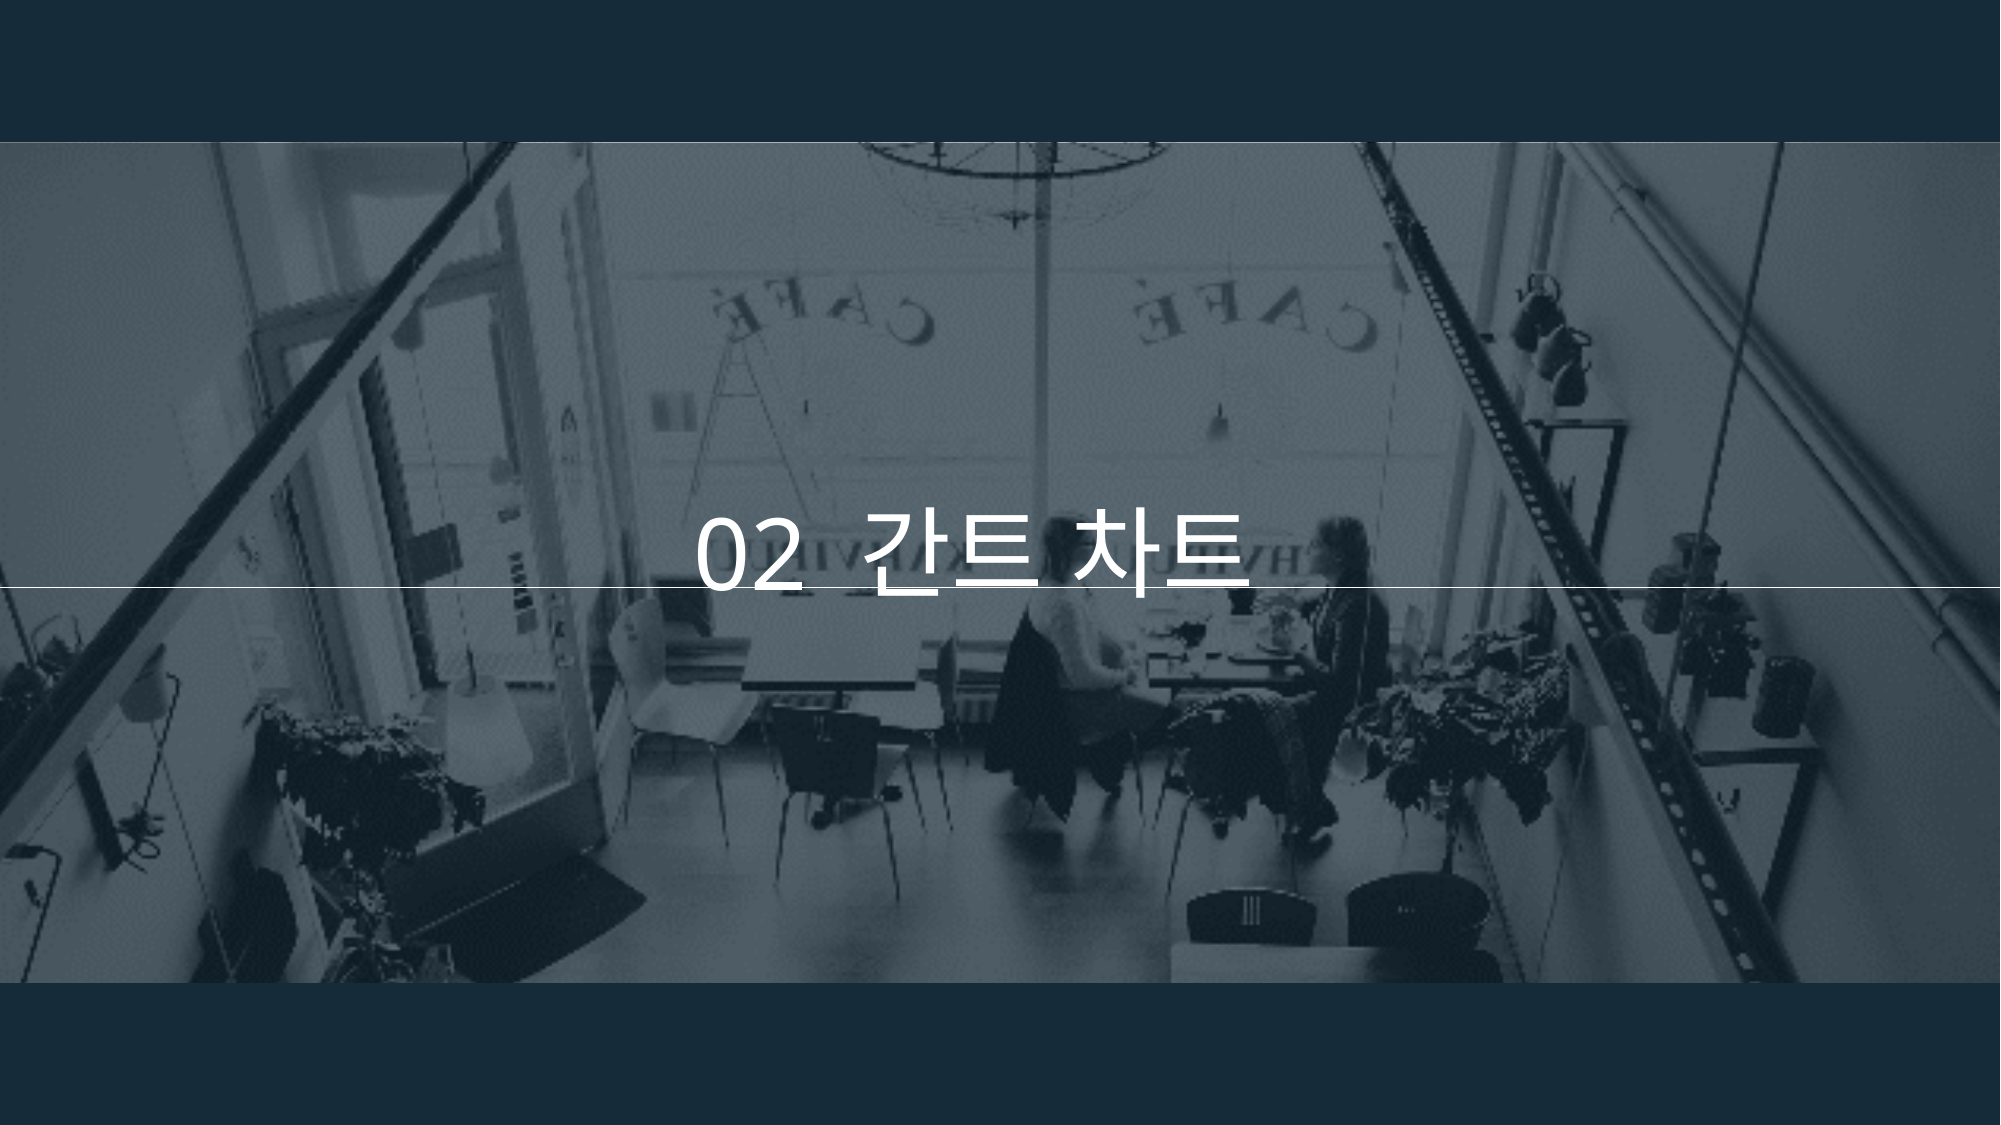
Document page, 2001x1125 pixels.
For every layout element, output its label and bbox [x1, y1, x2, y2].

picture [0, 142, 2000, 587]
picture [0, 588, 2000, 983]
